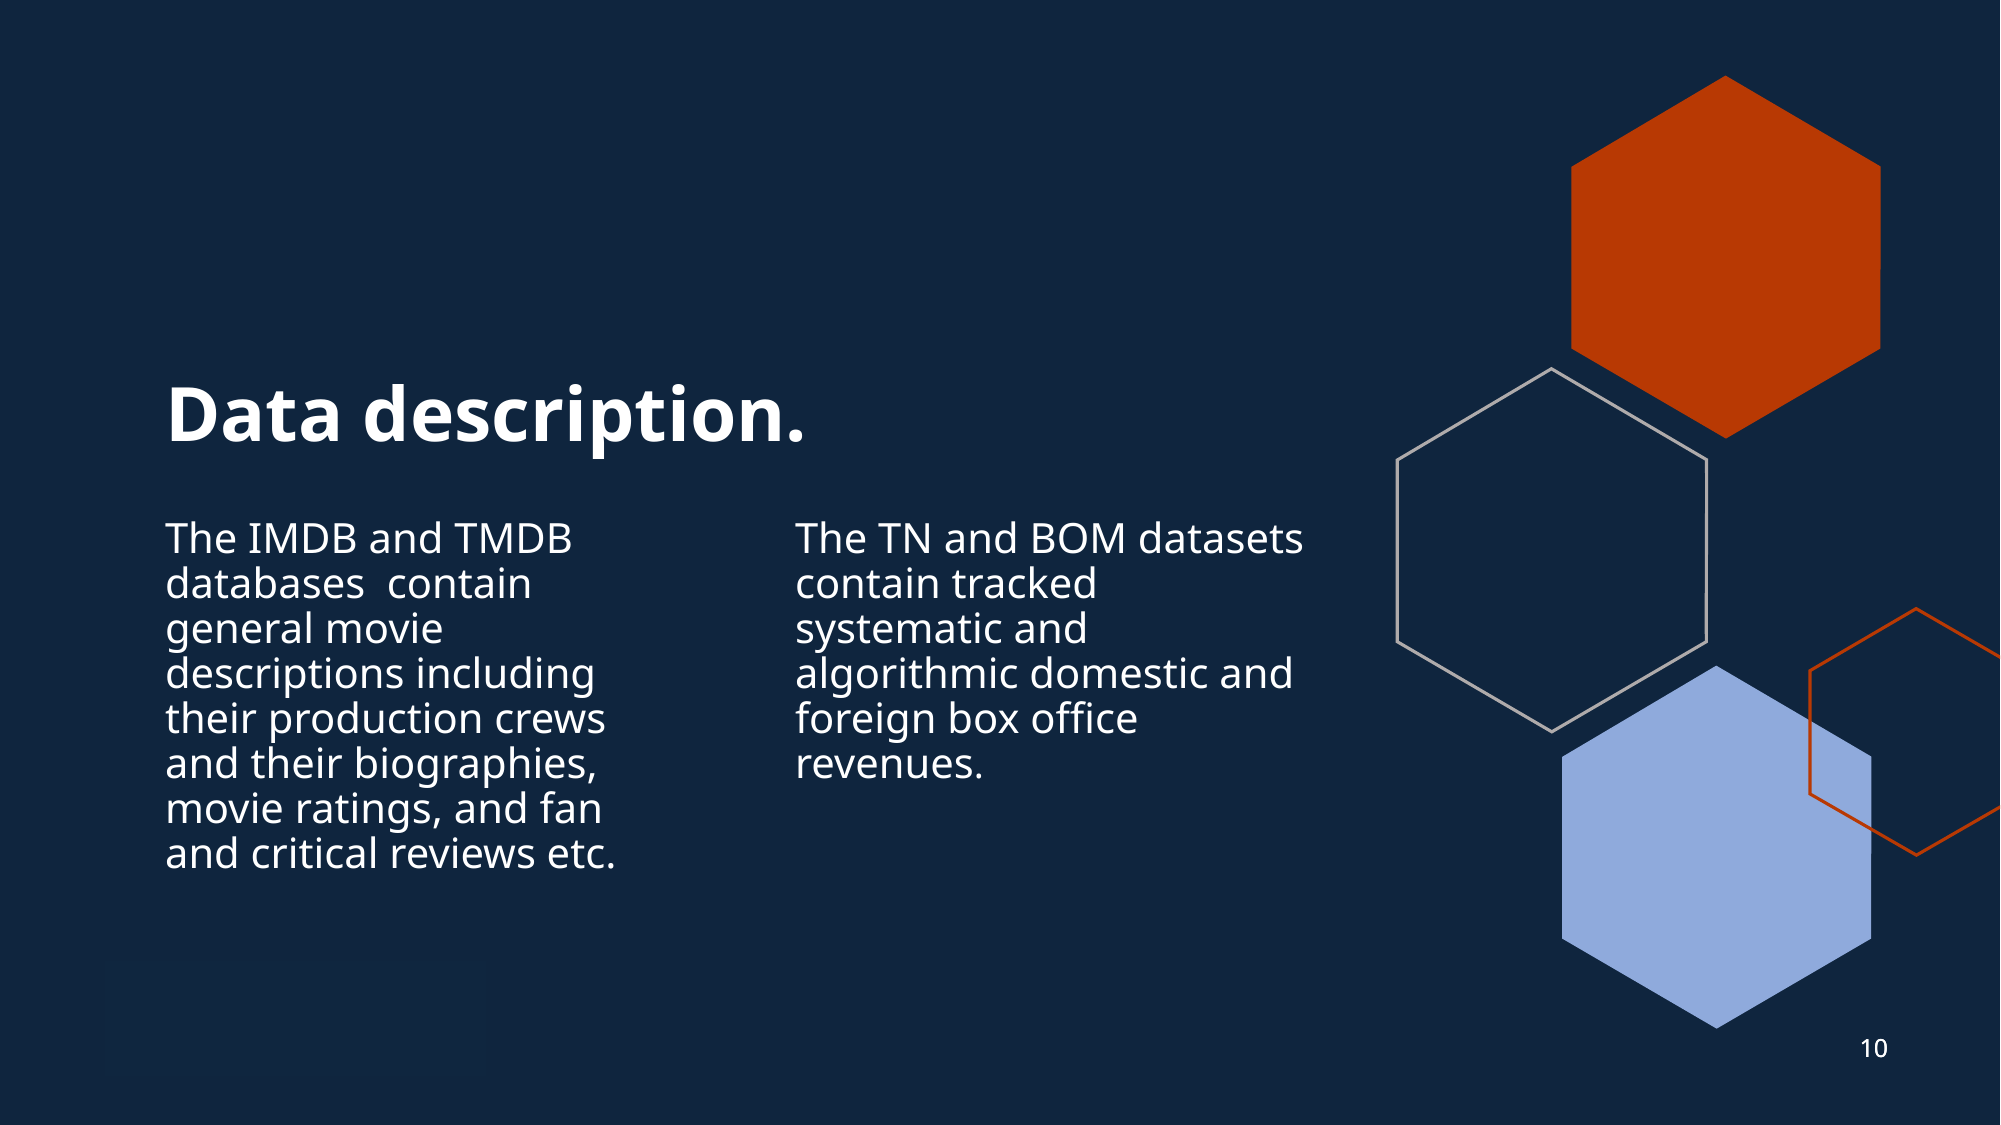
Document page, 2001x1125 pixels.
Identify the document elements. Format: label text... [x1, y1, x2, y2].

list The TN and BOM datasets contain tracked systematic and algorithmic domestic and foreign box office revenues. [780, 510, 1320, 945]
slide_number 10 [1836, 1020, 1912, 1080]
title Data description. [150, 173, 1320, 465]
list The IMDB and TMDB databases contain general movie descriptions including their production crews and their biographies, movie ratings, and fan and critical reviews etc. [150, 510, 690, 945]
